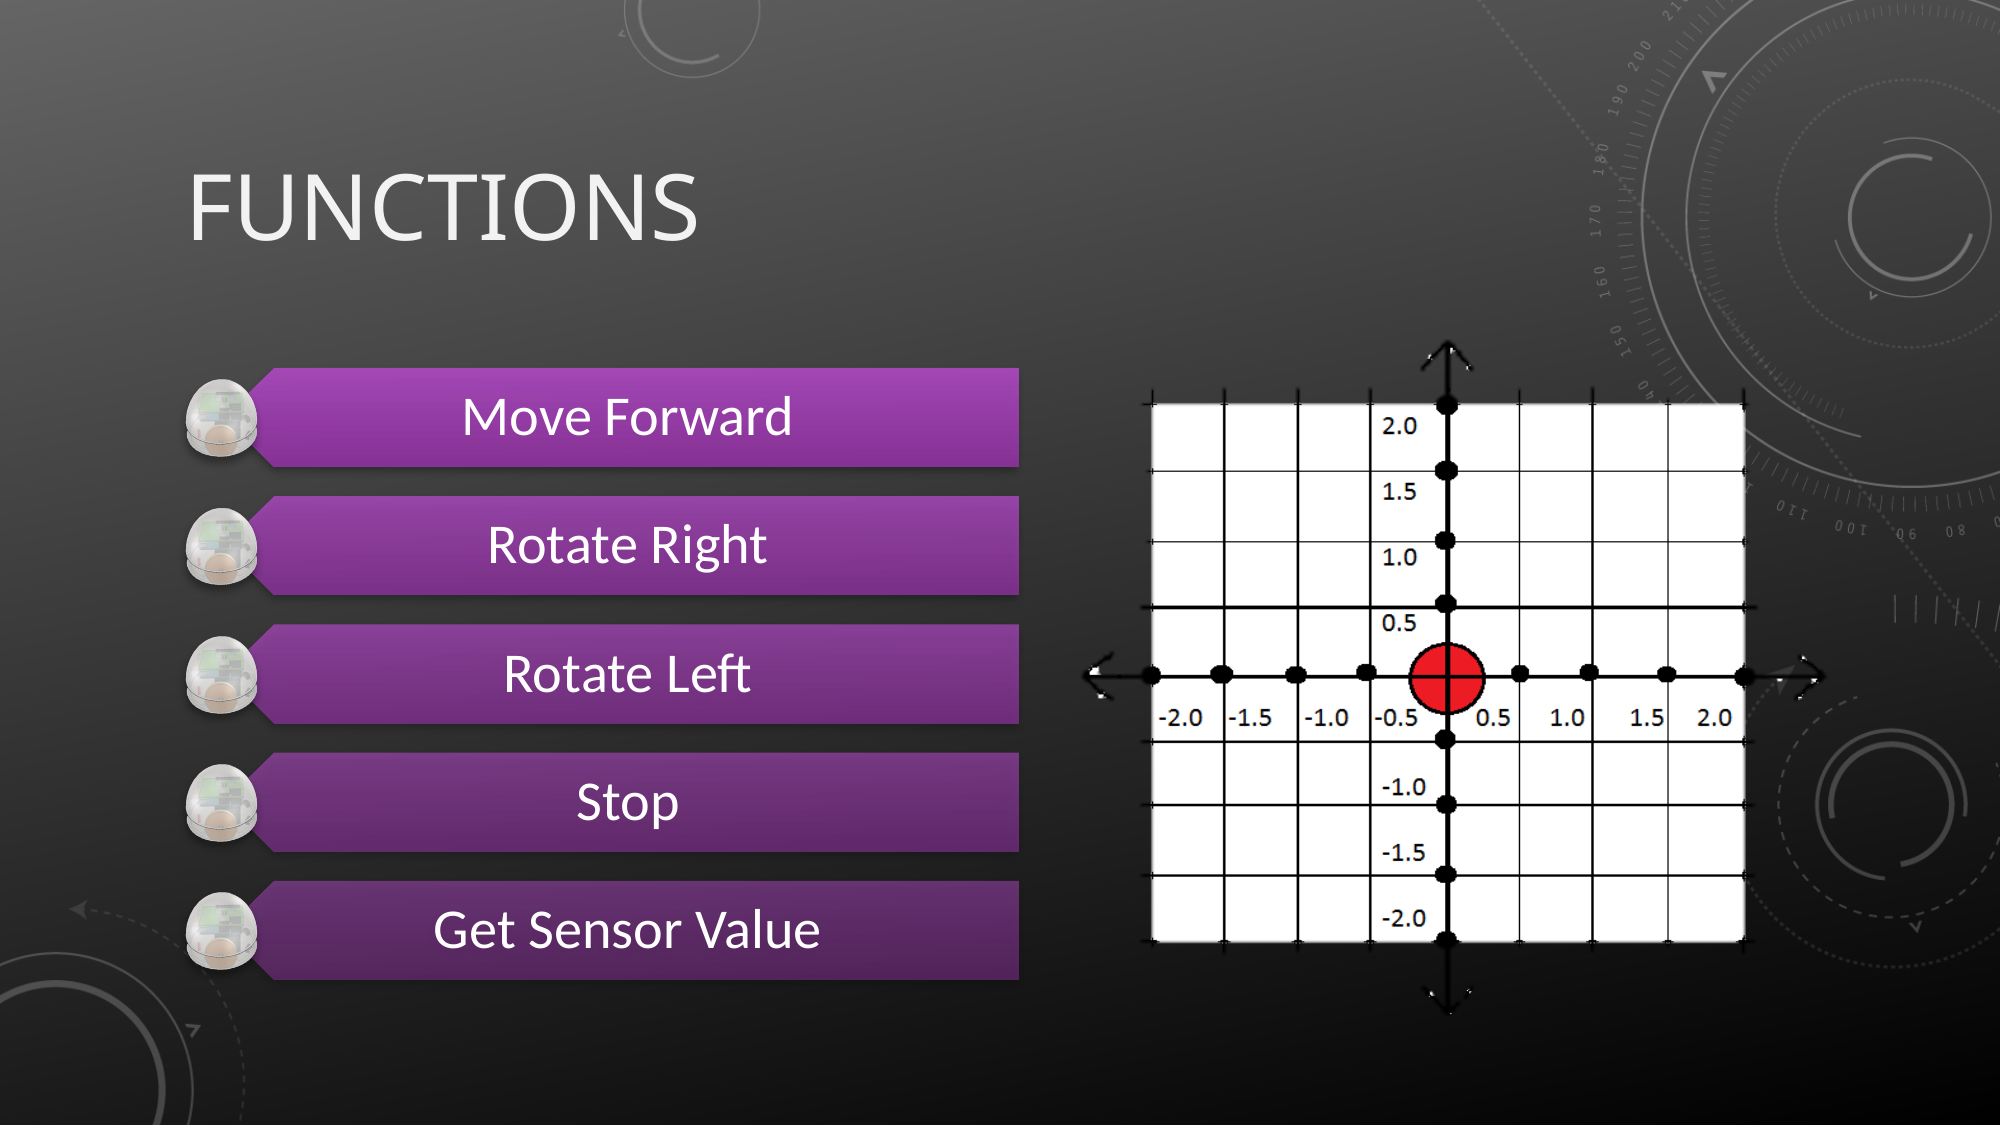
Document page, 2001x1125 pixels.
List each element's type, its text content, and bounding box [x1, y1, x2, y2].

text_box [0, 367, 985, 980]
picture [0, 0, 2000, 1125]
text_box functions [170, 140, 1825, 341]
